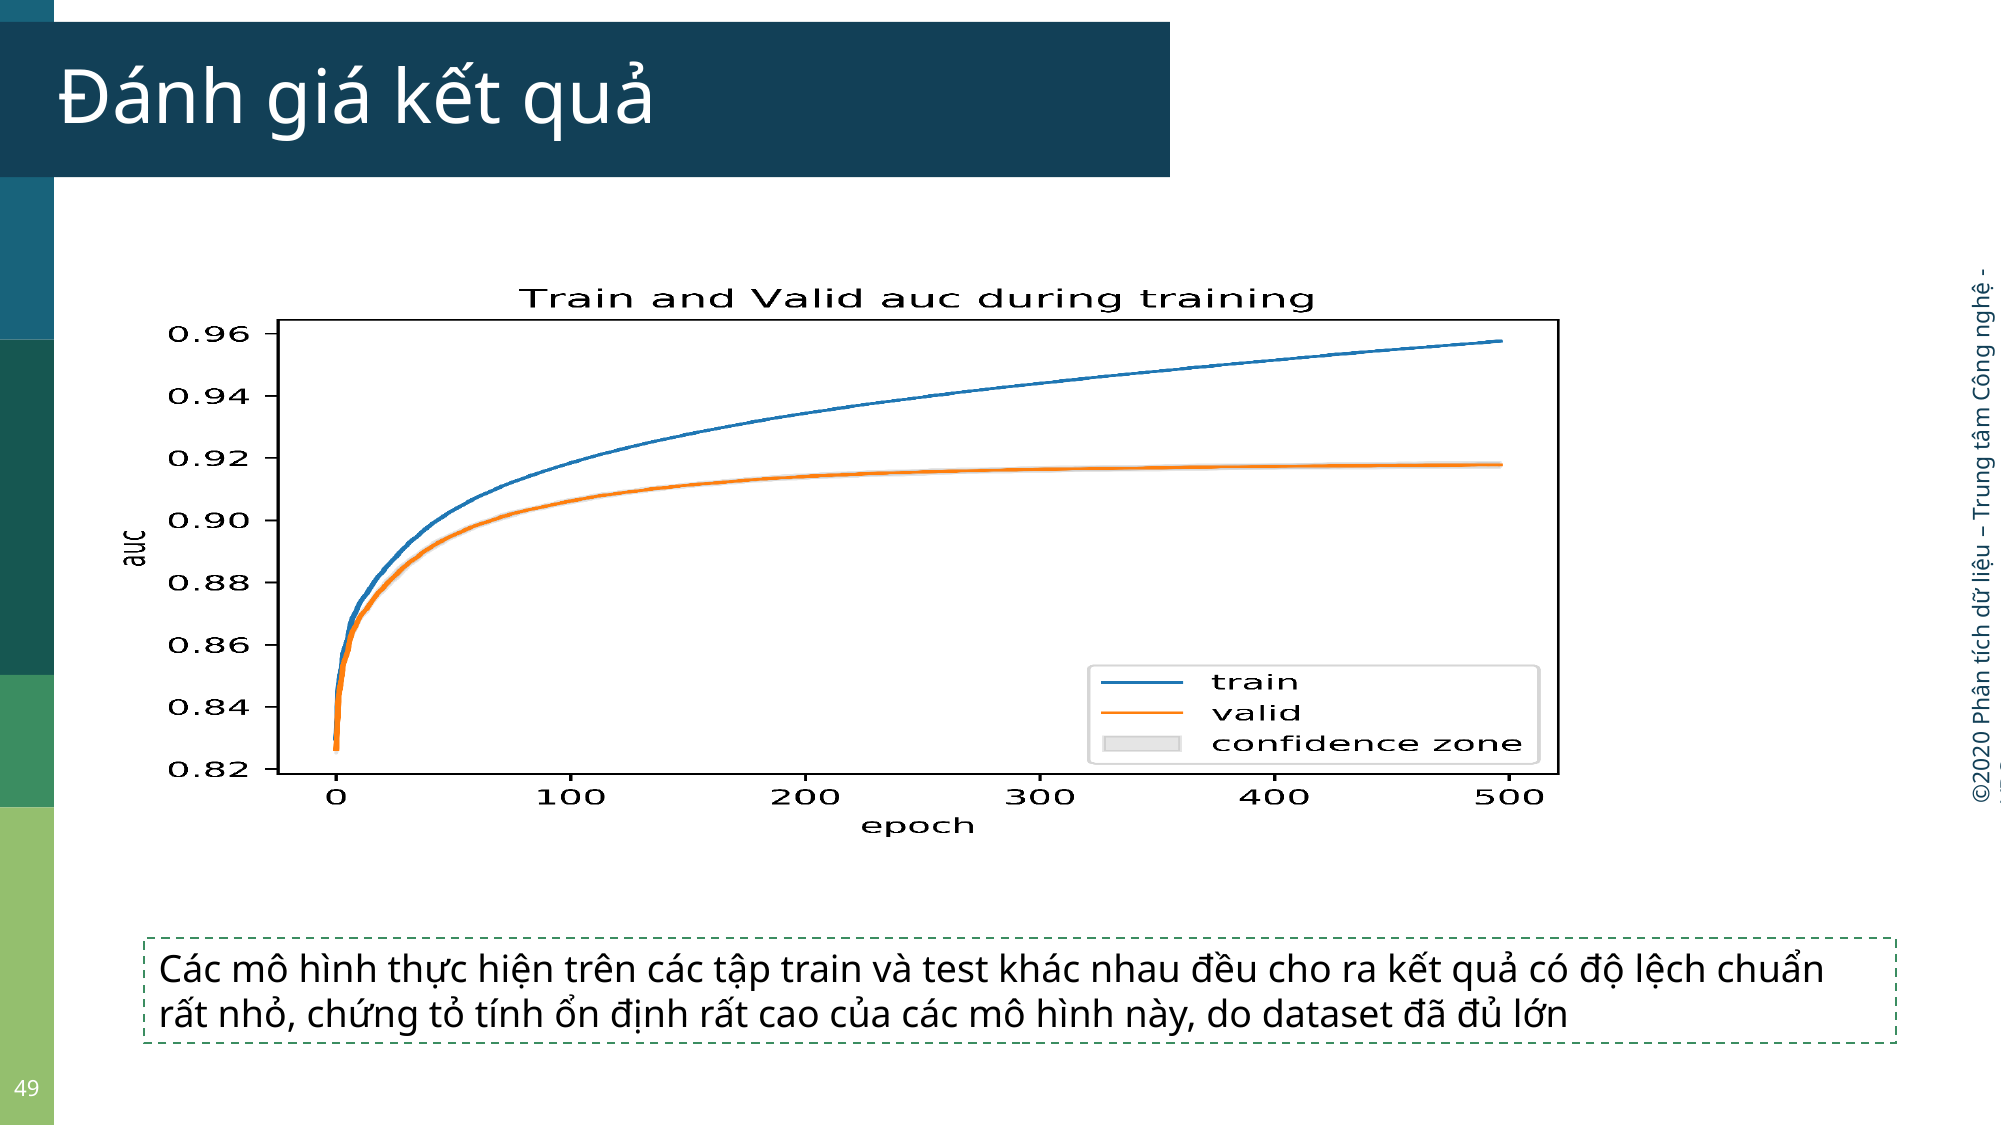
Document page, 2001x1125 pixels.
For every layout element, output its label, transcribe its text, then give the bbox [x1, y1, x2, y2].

text_box Các mô hình thực hiện trên các tập train và test khác nhau đều cho ra kết quả có độ lệch chuẩn rất nhỏ, chứng tỏ tính ổn định rất cao của các mô hình này, do dataset đã đủ lớn [143, 937, 1897, 1044]
text_box Đánh giá kết quả [42, 40, 1101, 146]
picture [86, 273, 1585, 852]
slide_number 49 [0, 1054, 66, 1125]
